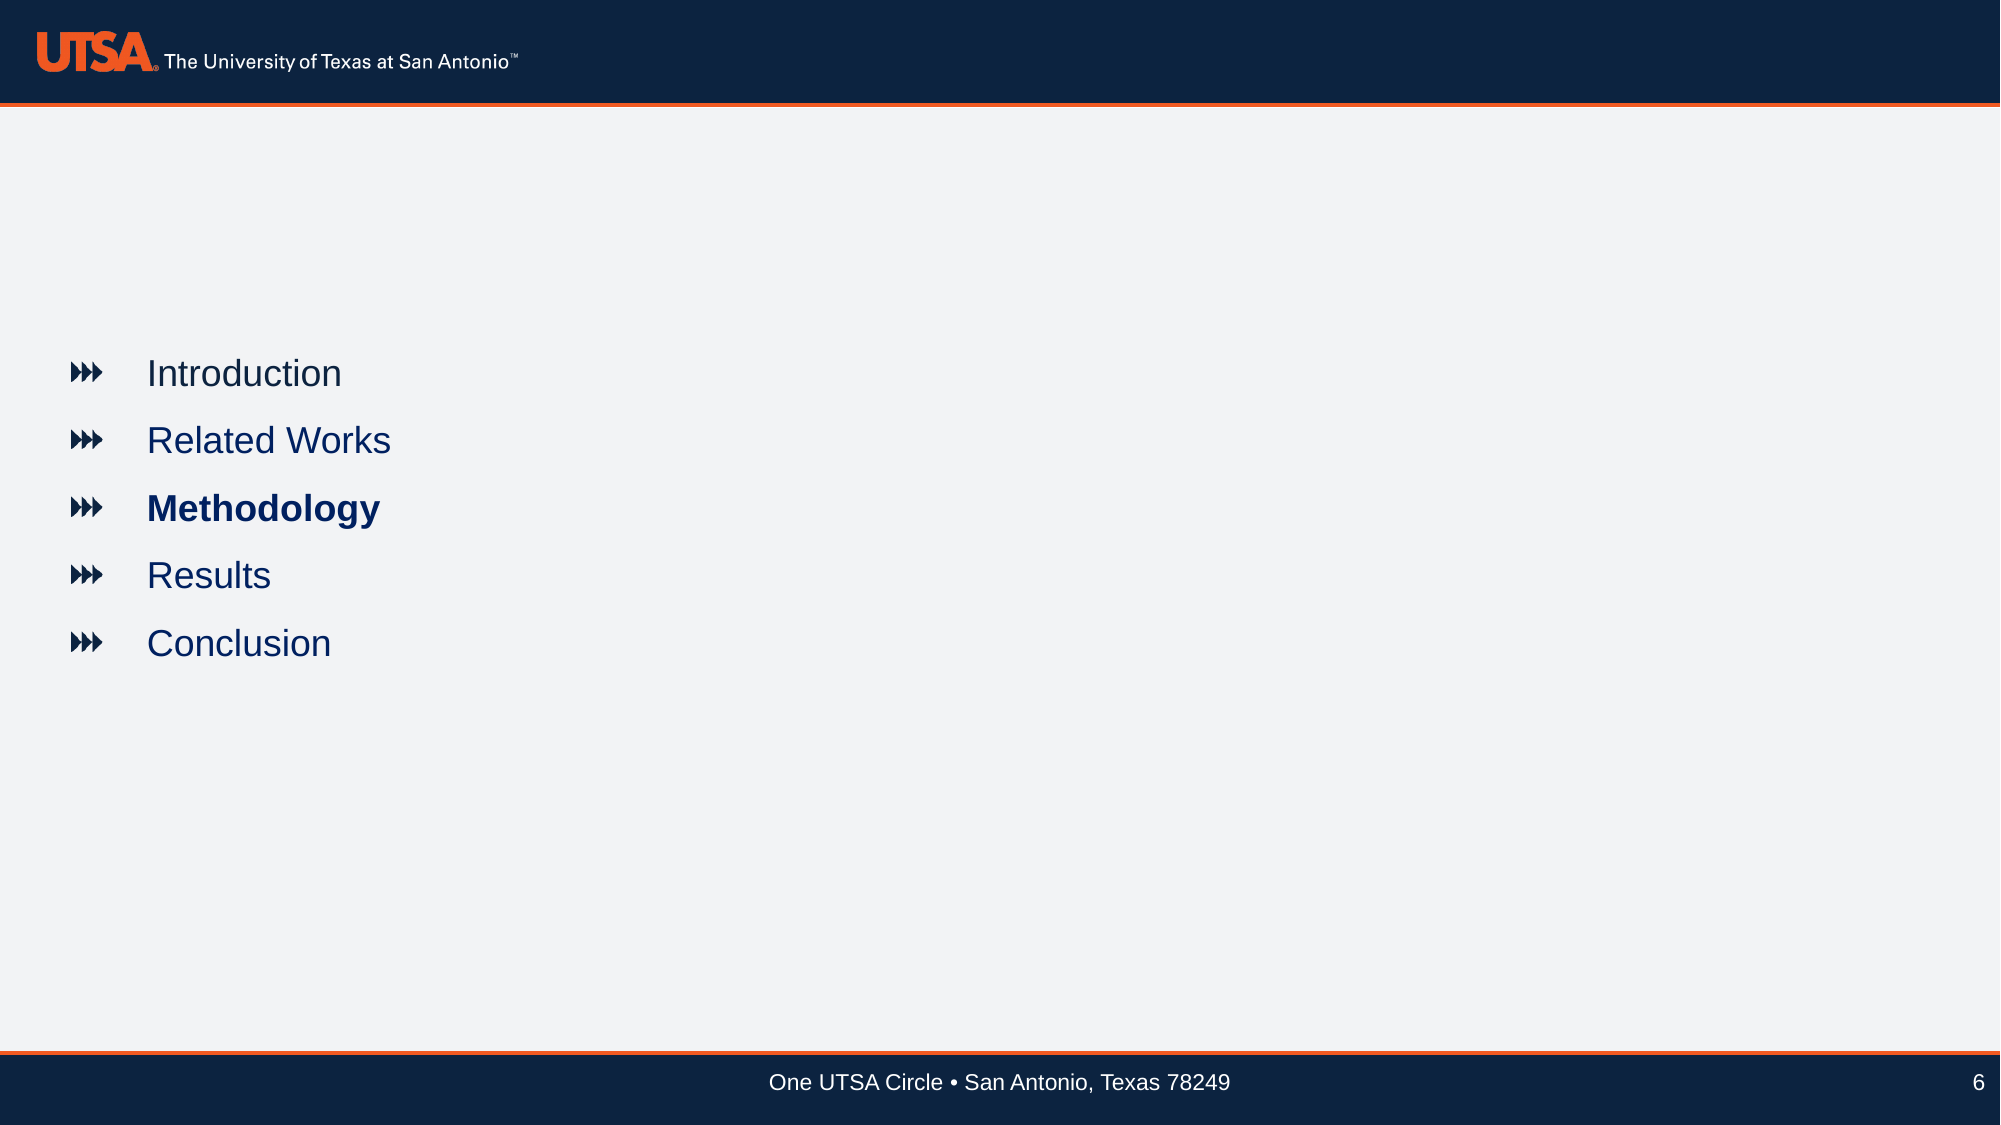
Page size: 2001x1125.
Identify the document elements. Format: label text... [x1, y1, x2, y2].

picture [71, 631, 103, 652]
picture [37, 31, 518, 72]
text_box Introduction Related Works Methodology Results Conclusion [56, 318, 1639, 672]
picture [71, 564, 103, 584]
text_box 6 [0, 1063, 2000, 1125]
picture [71, 361, 103, 382]
picture [71, 429, 103, 449]
picture [71, 496, 103, 517]
